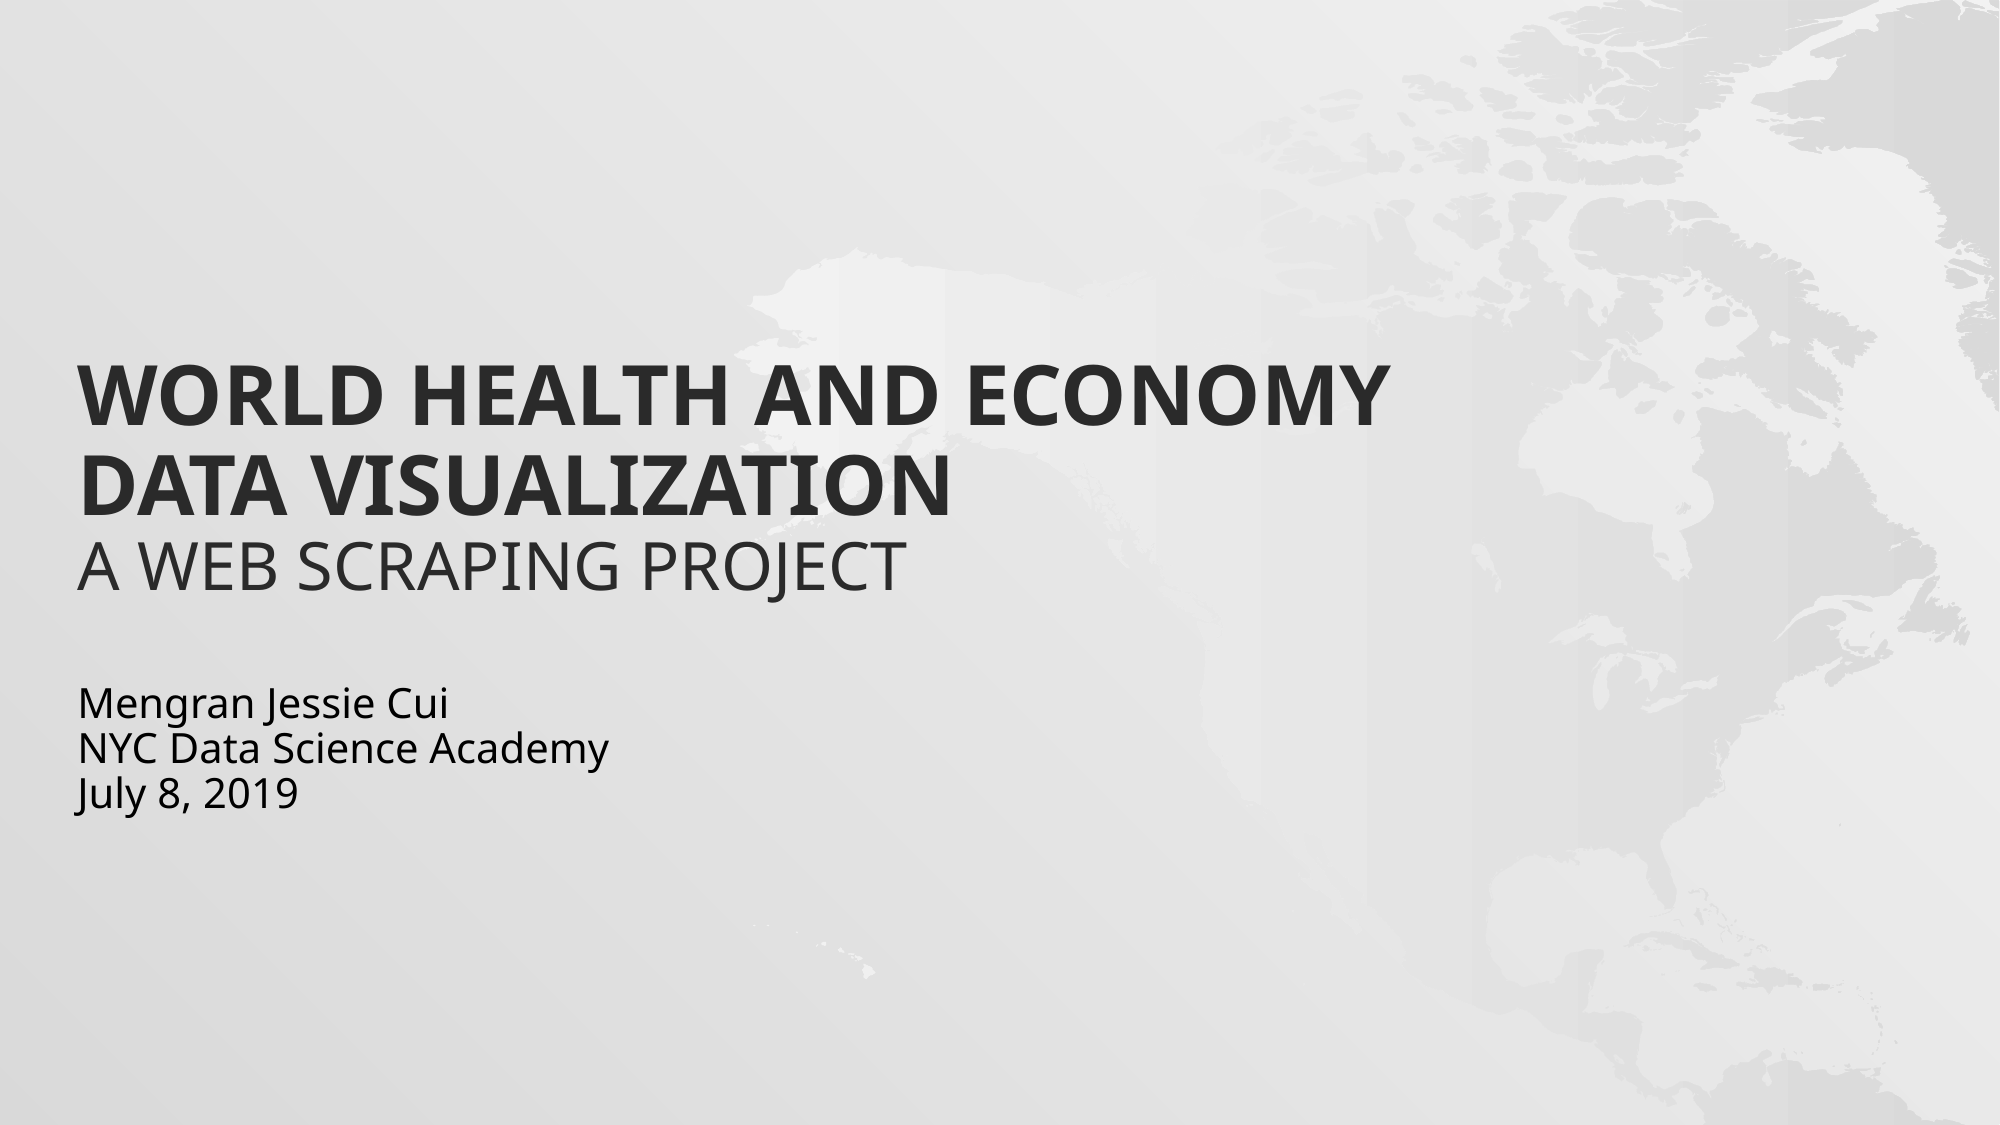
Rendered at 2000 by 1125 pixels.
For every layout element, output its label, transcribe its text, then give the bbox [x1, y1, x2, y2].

title WORLD Health and economy data visualization A web Scraping project [62, 112, 2000, 613]
subtitle Mengran Jessie Cui NYC Data Science Academy July 8, 2019 [62, 675, 1350, 863]
